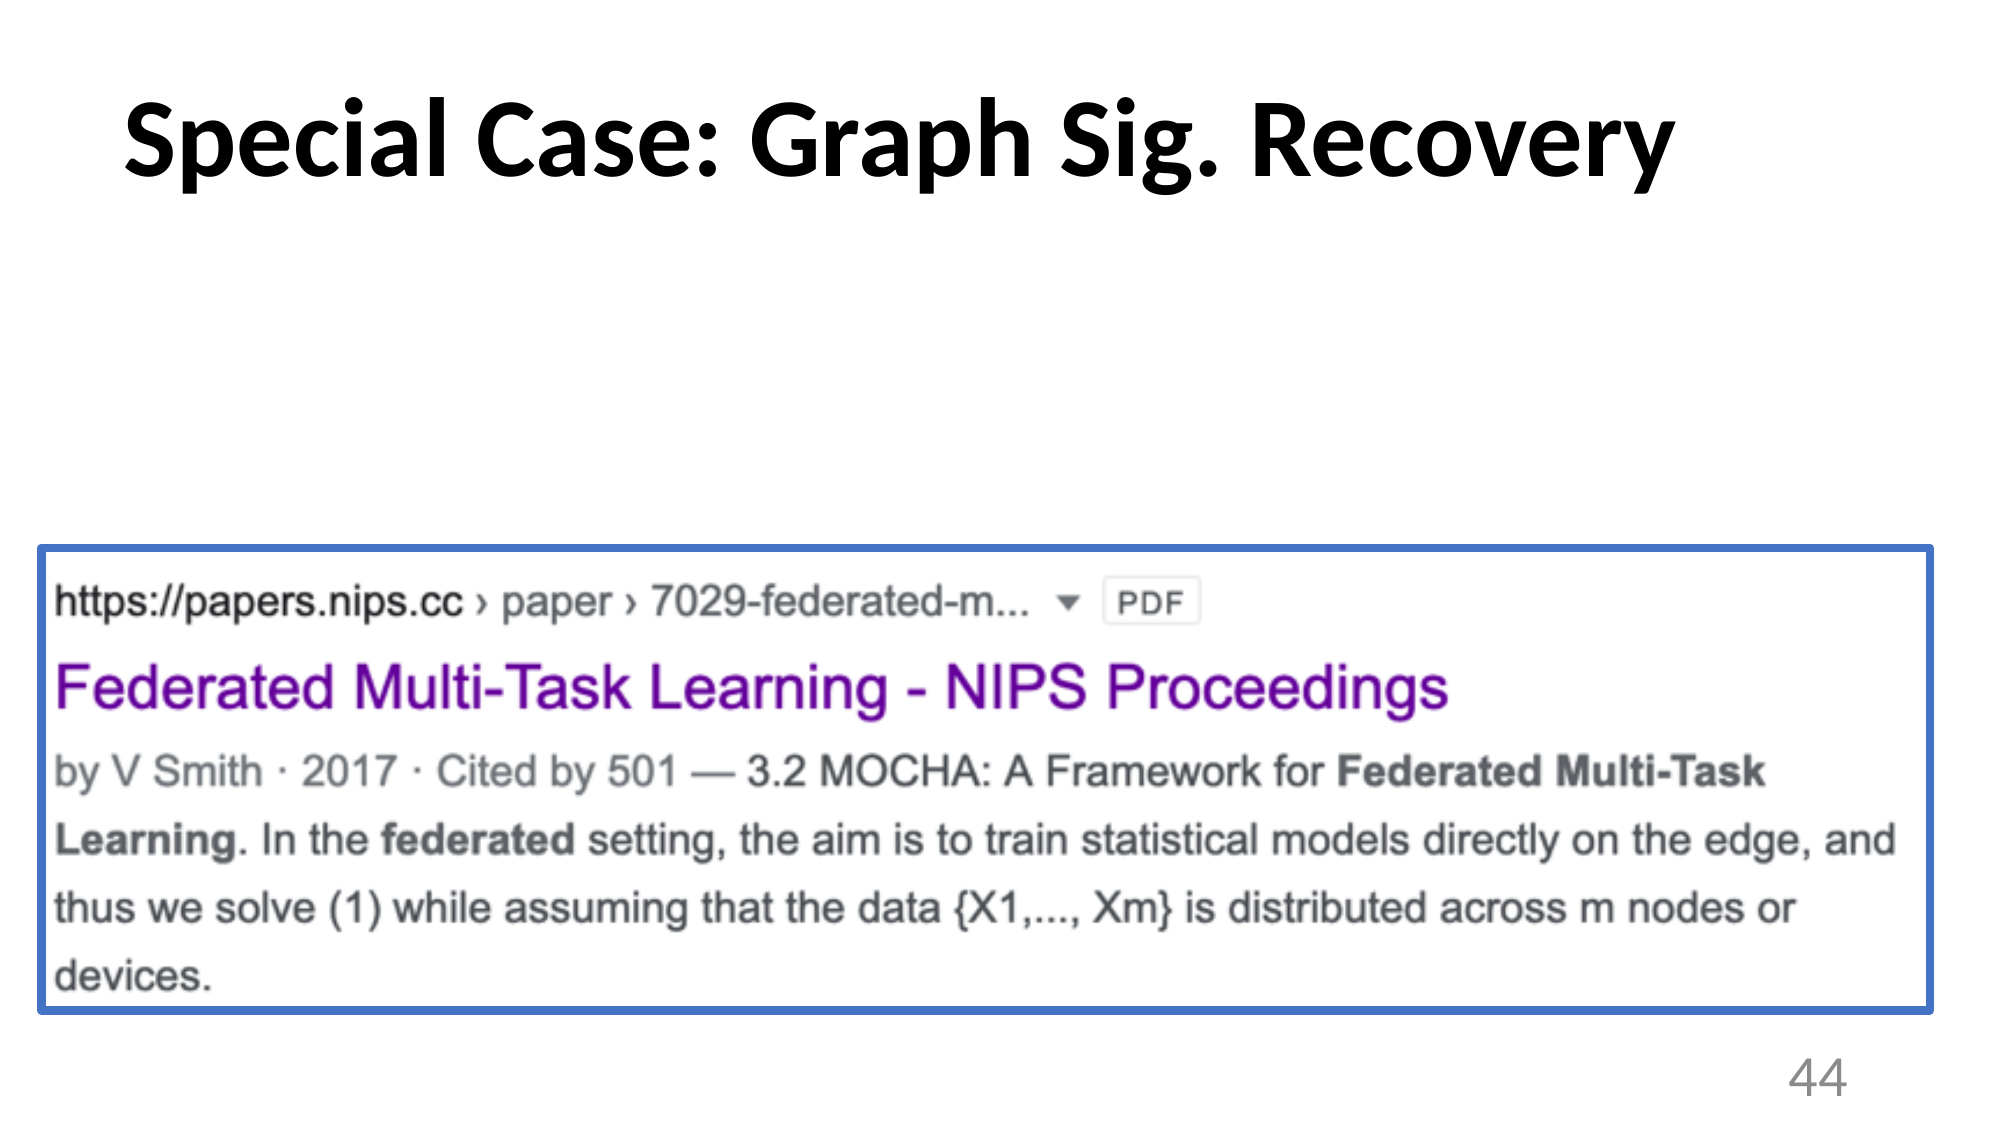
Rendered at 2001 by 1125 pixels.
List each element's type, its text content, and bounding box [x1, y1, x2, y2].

title Special Case: Graph Sig. Recovery [108, 45, 1892, 235]
slide_number 44 [1412, 1042, 1863, 1103]
picture [45, 551, 1926, 1007]
